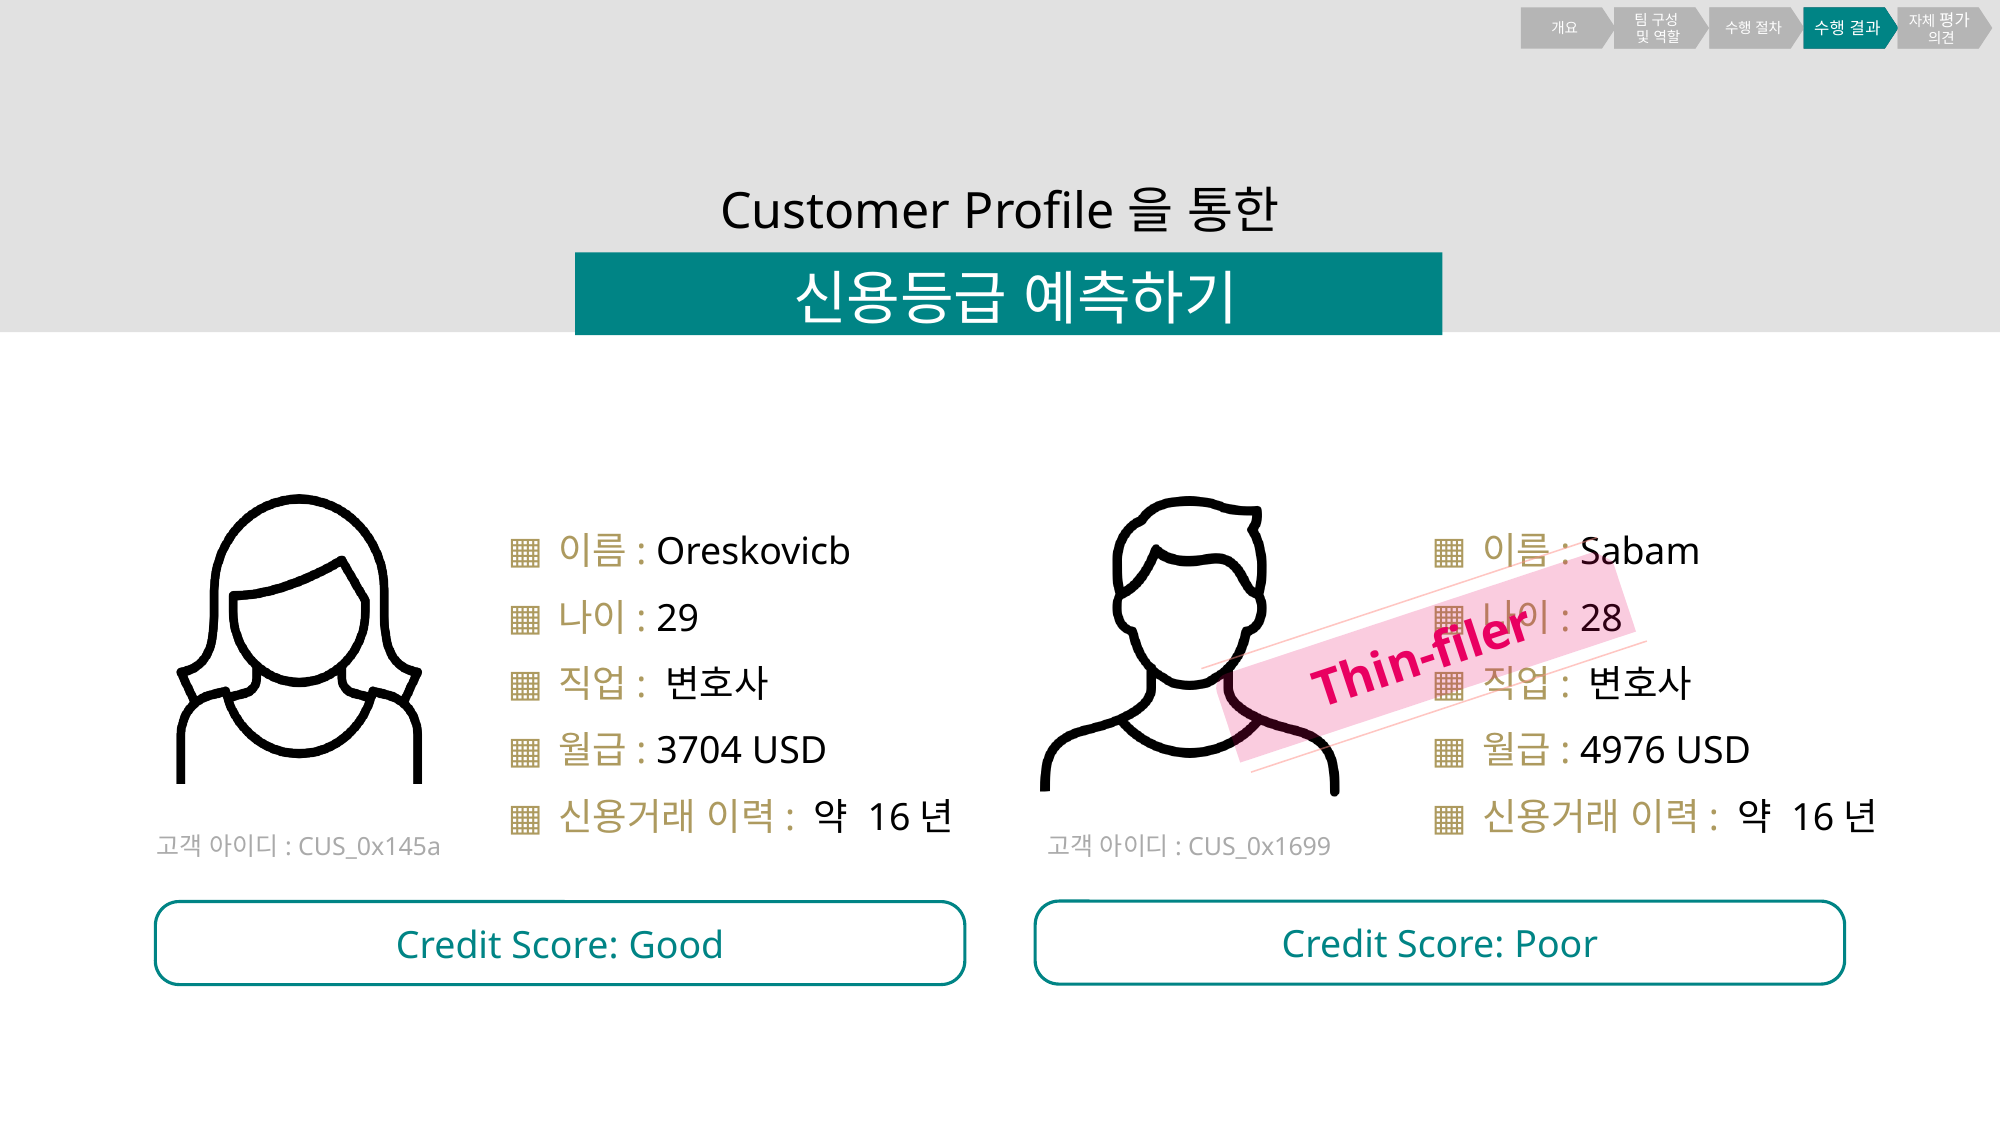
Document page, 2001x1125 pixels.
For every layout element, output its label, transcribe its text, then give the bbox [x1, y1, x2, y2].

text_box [1201, 562, 1647, 748]
text_box 고객 아이디: CUS_0x1699 [944, 817, 1435, 868]
text_box Credit Score: Poor [1034, 900, 1846, 986]
picture [155, 494, 443, 784]
picture [1035, 491, 1344, 801]
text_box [1614, 7, 1993, 49]
text_box 개요 [1520, 7, 1614, 49]
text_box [314, 252, 1717, 340]
title Customer Profile을 통한 [62, 168, 1938, 257]
text_box 이름: Oreskovicb 나이: 29 직업: 변호사 월급: 3704 USD 신용거래 이력: 약 16년 [493, 511, 985, 845]
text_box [1563, 551, 1613, 562]
text_box 고객 아이디: CUS_0x145a [53, 817, 545, 868]
text_box [0, 0, 2000, 333]
text_box Credit Score: Good [154, 900, 966, 986]
text_box 이름: Sabam 나이: 28 직업: 변호사 월급: 4976 USD 신용거래 이력: 약 16년 [1417, 511, 2000, 845]
